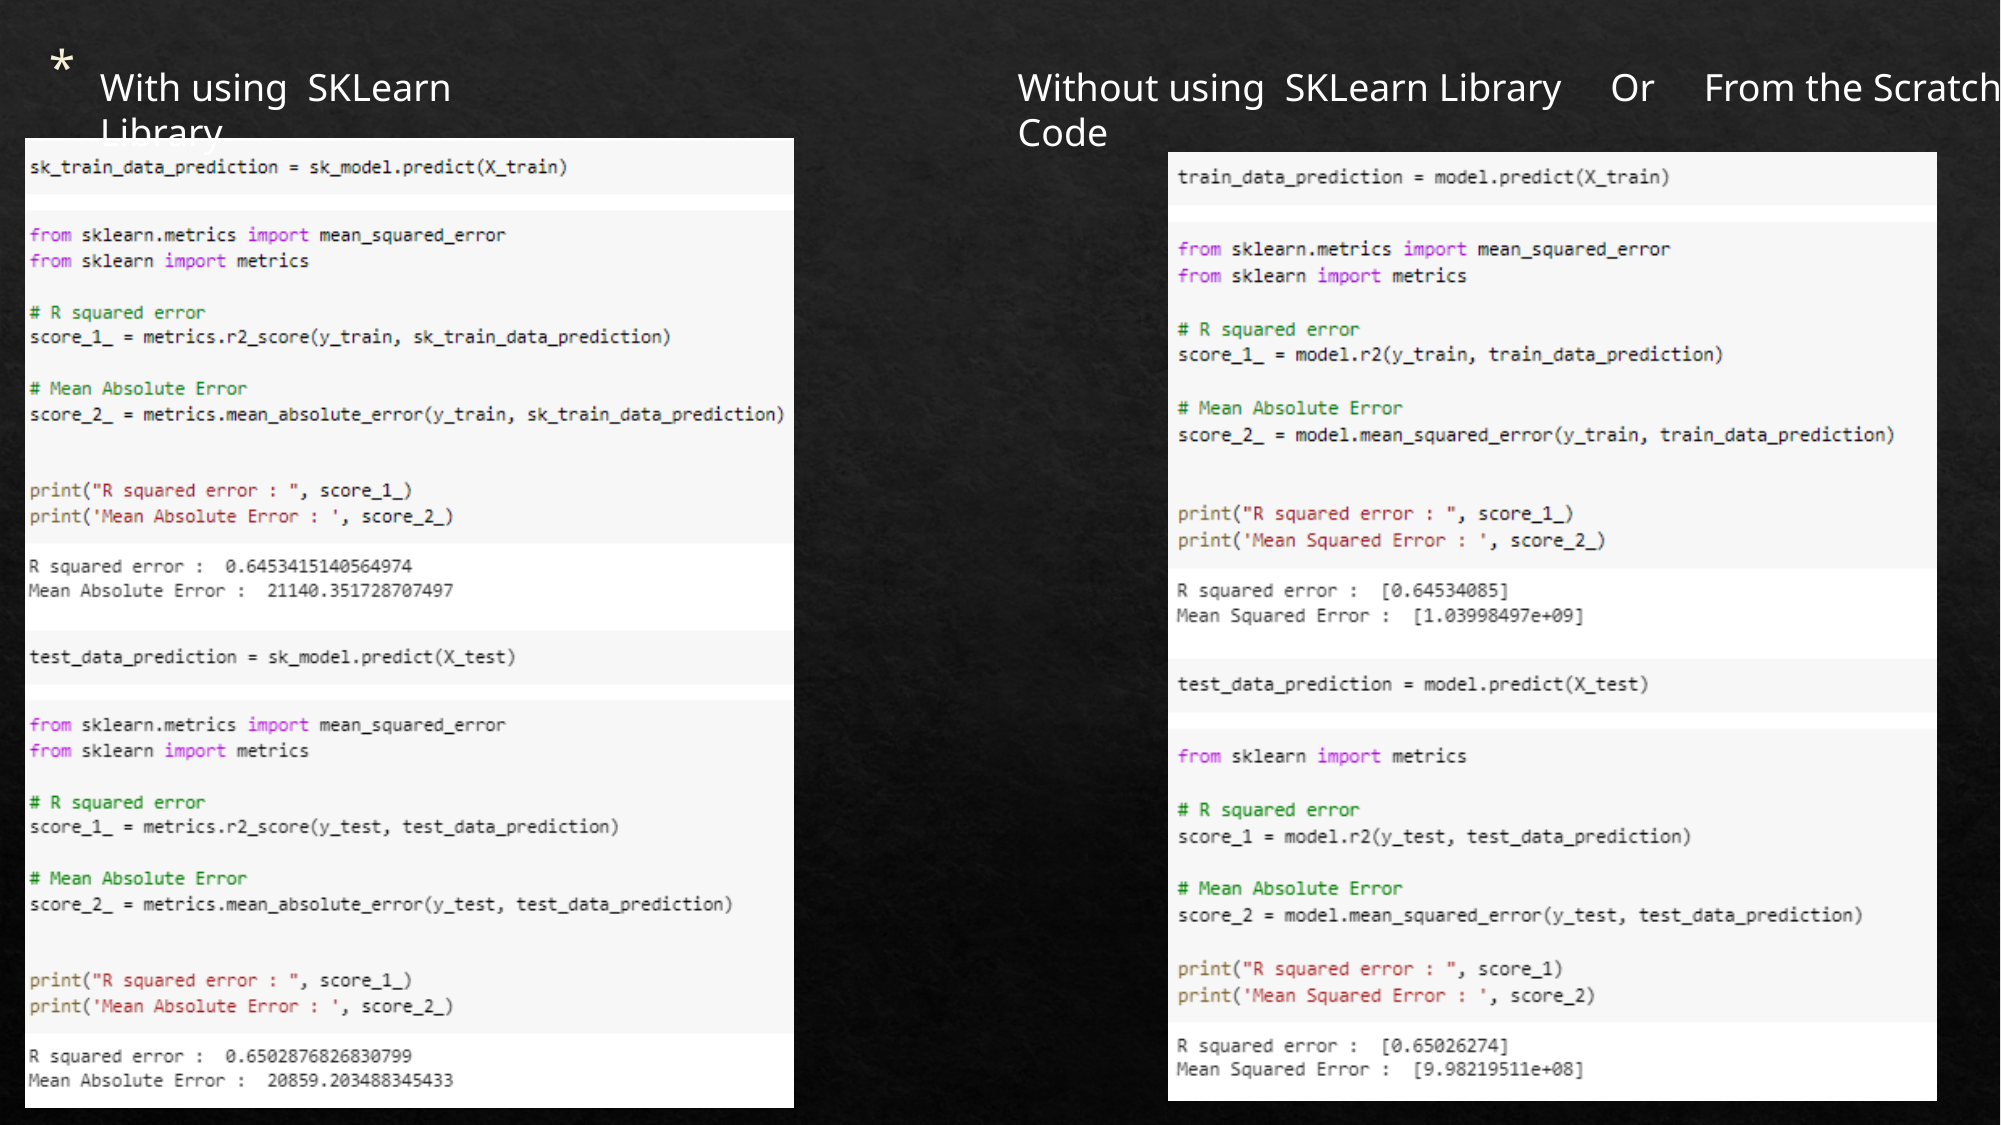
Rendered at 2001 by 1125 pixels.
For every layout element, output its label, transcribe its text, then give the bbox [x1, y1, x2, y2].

picture [1168, 152, 1938, 1101]
picture [24, 138, 795, 1109]
text_box Without using SKLearn Library Or From the Scratch Code [1002, 56, 2000, 162]
list * [27, 24, 1975, 1087]
text_box With using SKLearn Library [85, 56, 585, 134]
